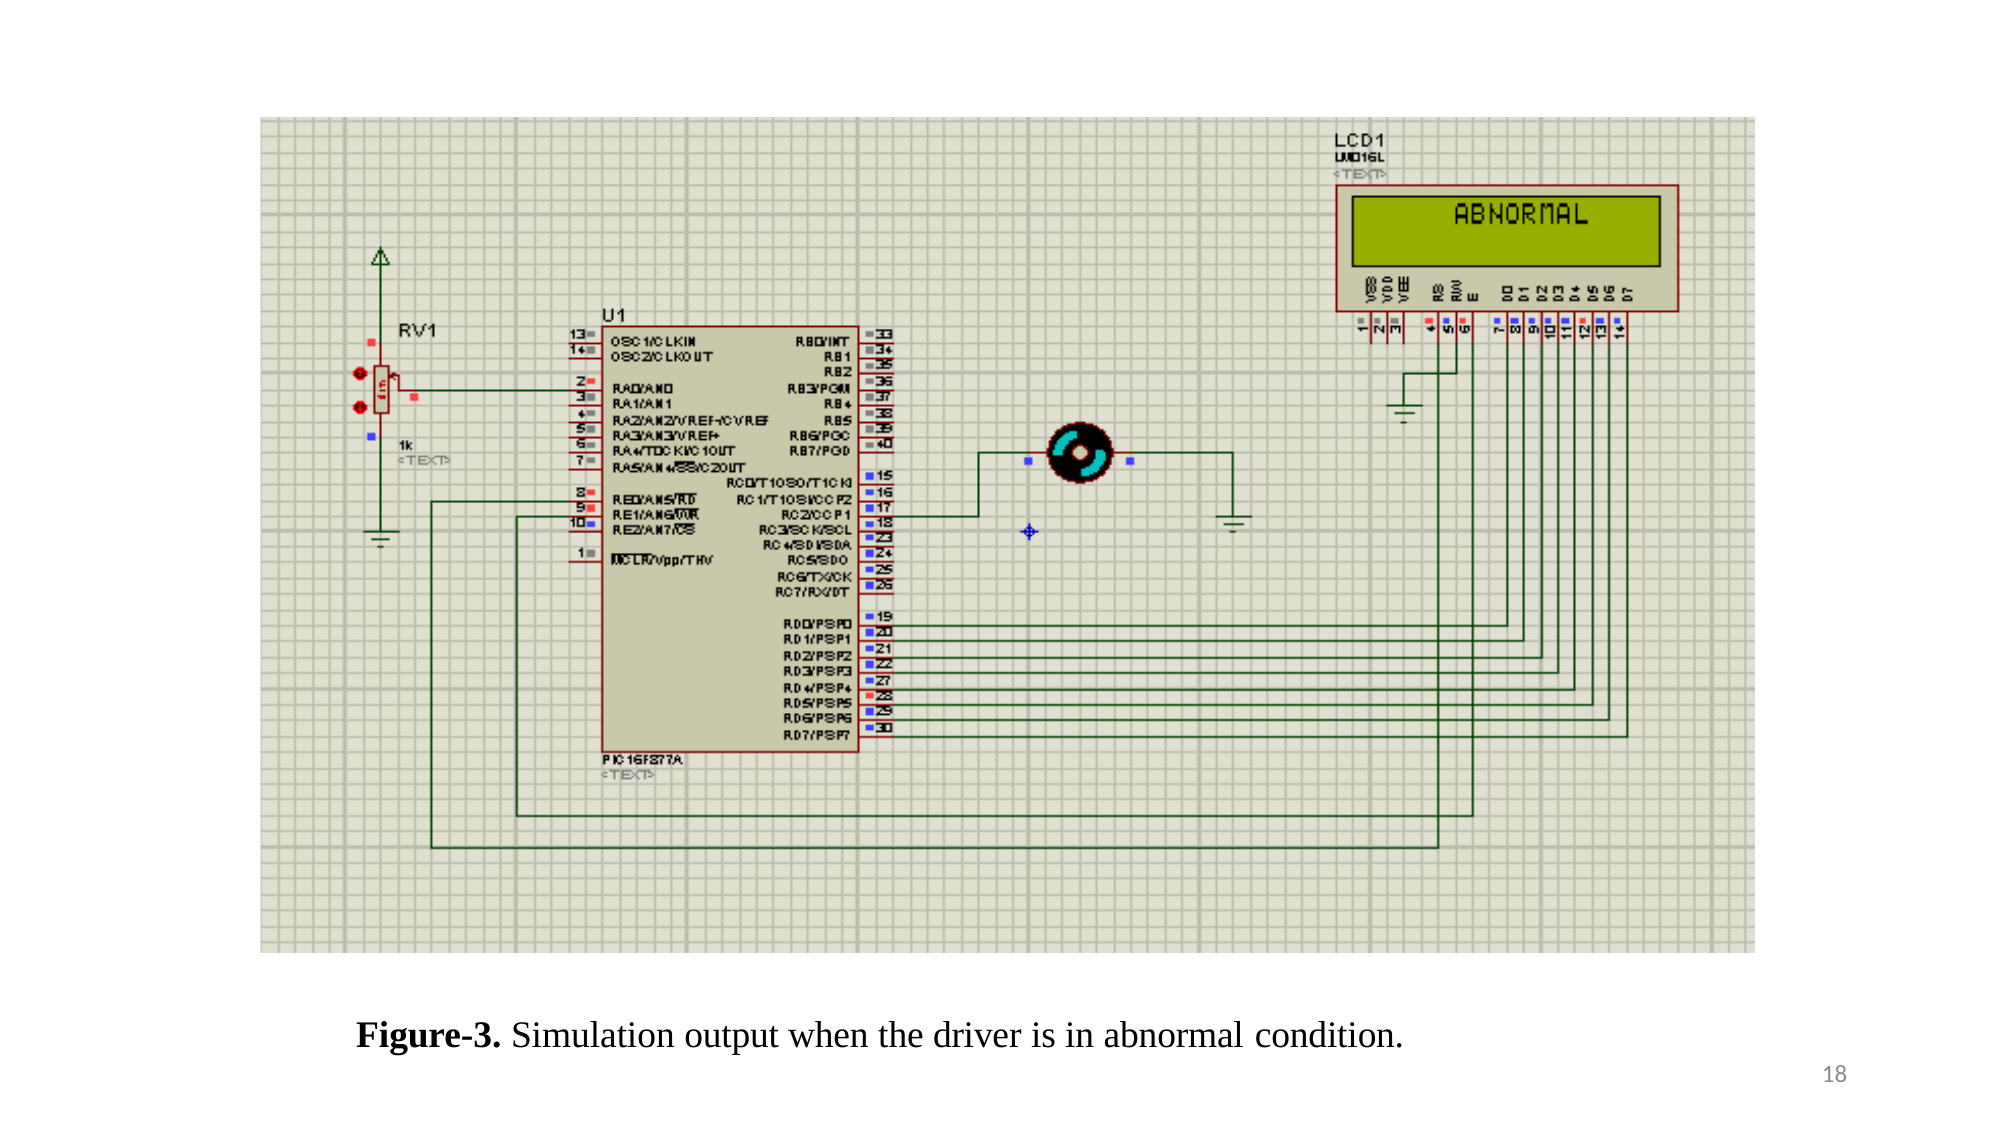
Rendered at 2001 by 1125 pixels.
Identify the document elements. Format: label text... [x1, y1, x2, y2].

text_box [260, 117, 1755, 953]
slide_number 18 [1412, 1042, 1863, 1103]
text_box Figure-3. Simulation output when the driver is in abnormal condition. [353, 1007, 1500, 1055]
